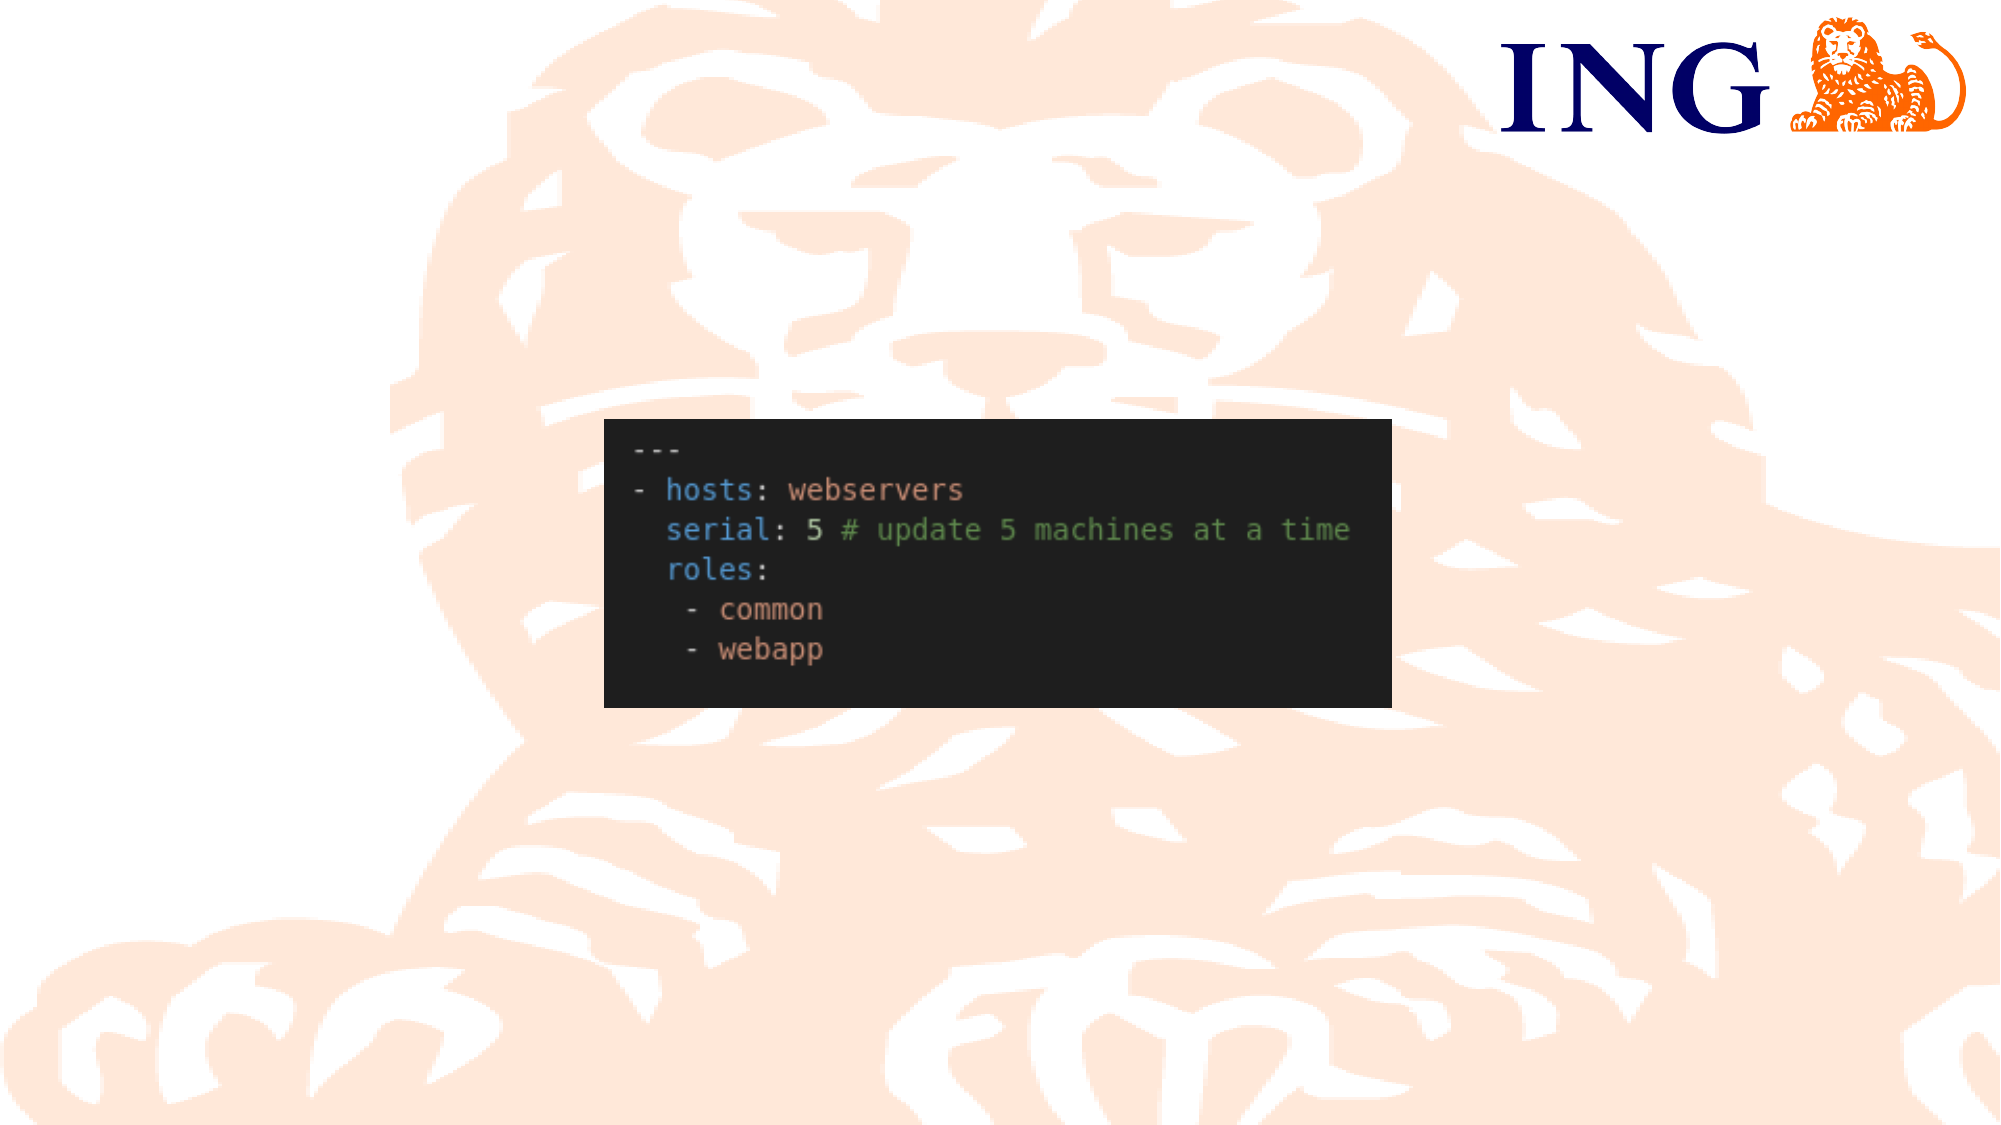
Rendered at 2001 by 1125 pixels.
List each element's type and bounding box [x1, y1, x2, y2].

picture [1498, 16, 1969, 134]
picture [604, 419, 1392, 708]
